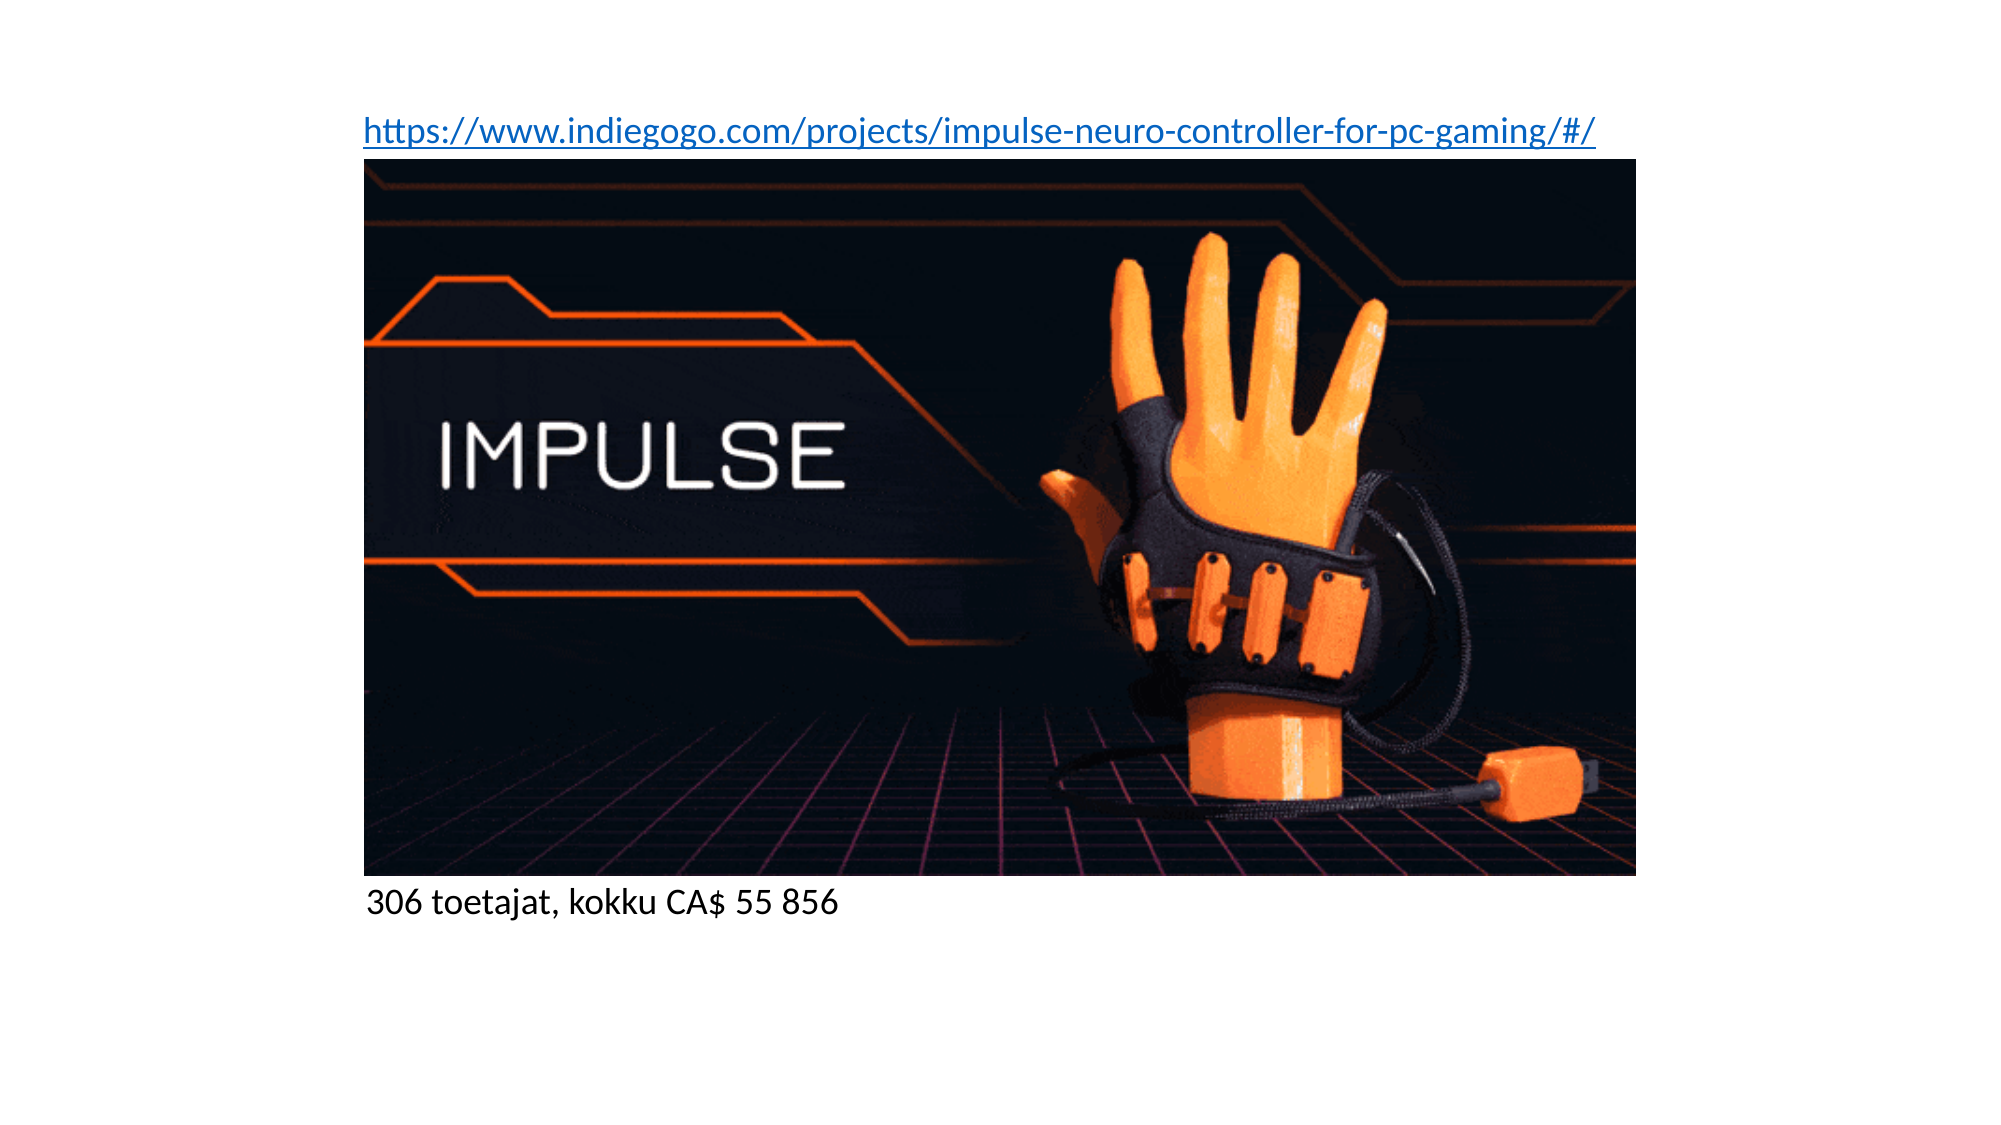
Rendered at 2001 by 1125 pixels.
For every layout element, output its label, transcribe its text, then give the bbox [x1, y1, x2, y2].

text_box https://www.indiegogo.com/projects/impulse-neuro-controller-for-pc-gaming/#/ [348, 98, 1727, 159]
text_box 306 toetajat, kokku CA$ 55 856 [351, 869, 854, 930]
picture [364, 159, 1636, 876]
